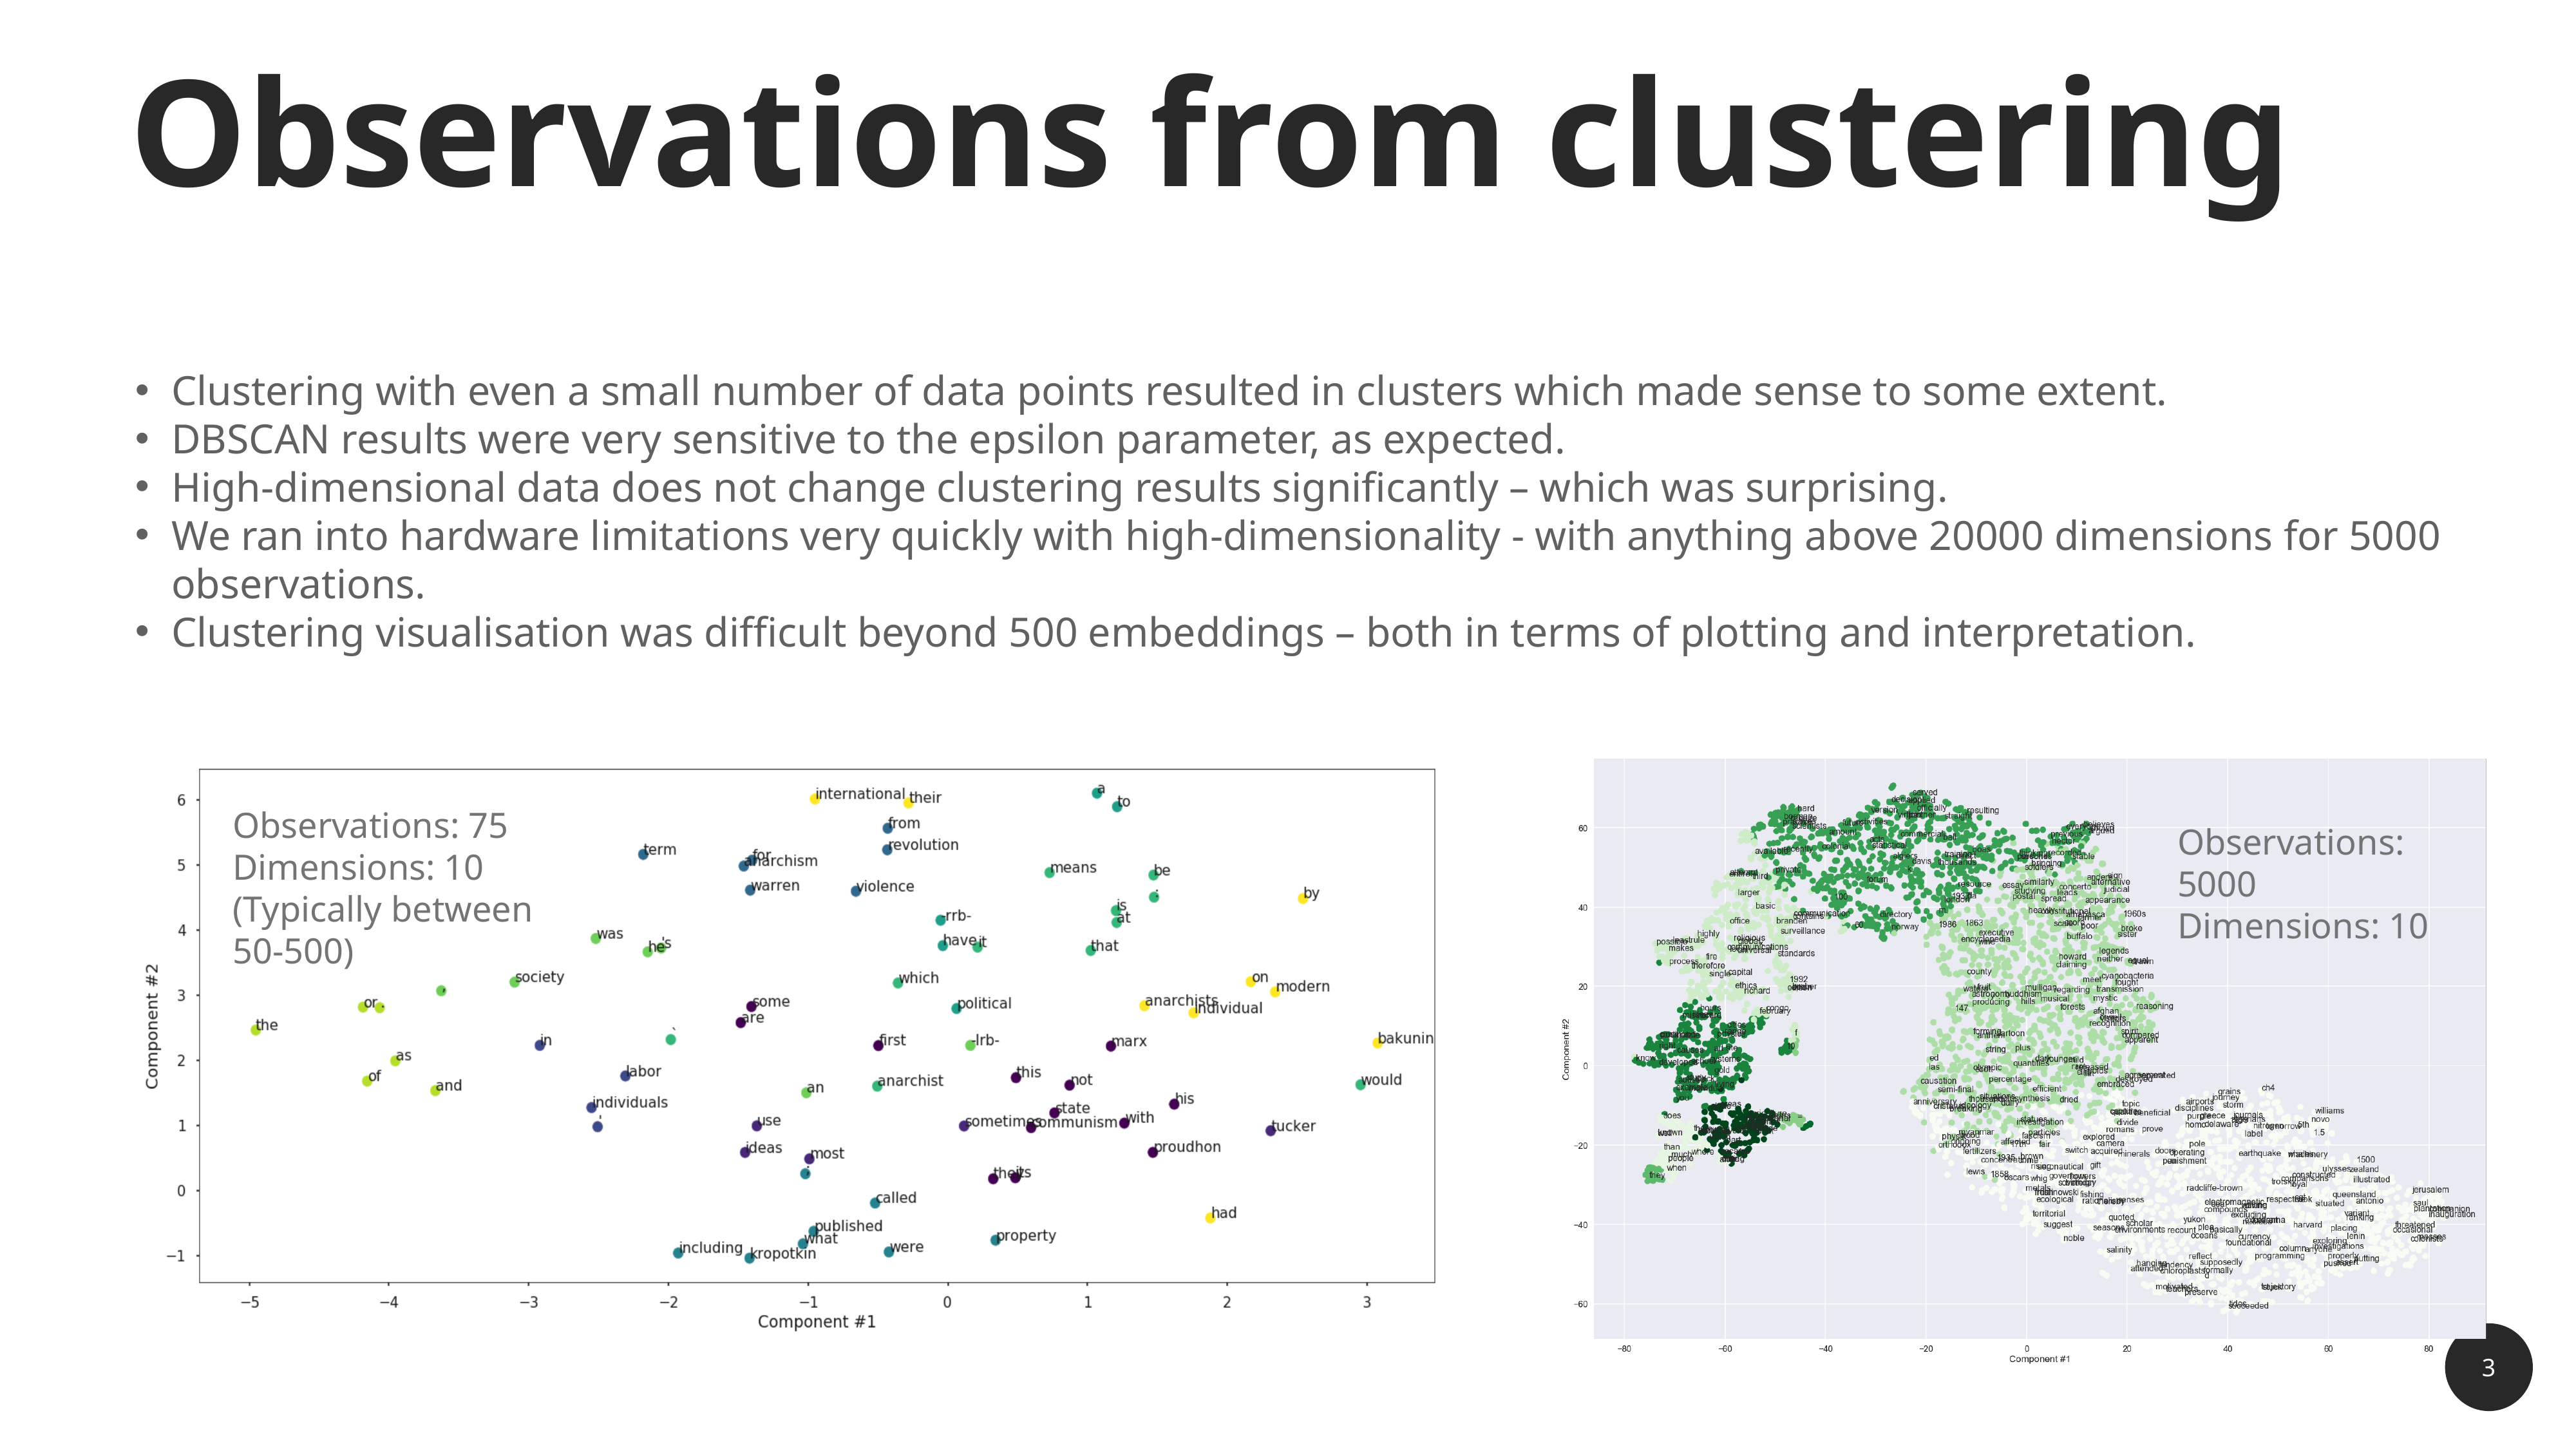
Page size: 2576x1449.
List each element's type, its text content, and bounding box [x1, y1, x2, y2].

slide_number 3 [2456, 1348, 2521, 1387]
text_box Clustering with even a small number of data points resulted in clusters which made sense to some extent. DBSCAN results were very sensitive to the epsilon parameter, as expected. High-dimensional data does not change clustering results significantly – which was surprising. We ran into hardware limitations very quickly with high-dimensionality - with anything above 20000 dimensions for 5000 observations. Clustering visualisation was difficult beyond 500 embeddings – both in terms of plotting and interpretation. [125, 360, 2457, 659]
picture [0, 688, 2489, 1368]
text_box Observations from clustering [125, 54, 2521, 290]
